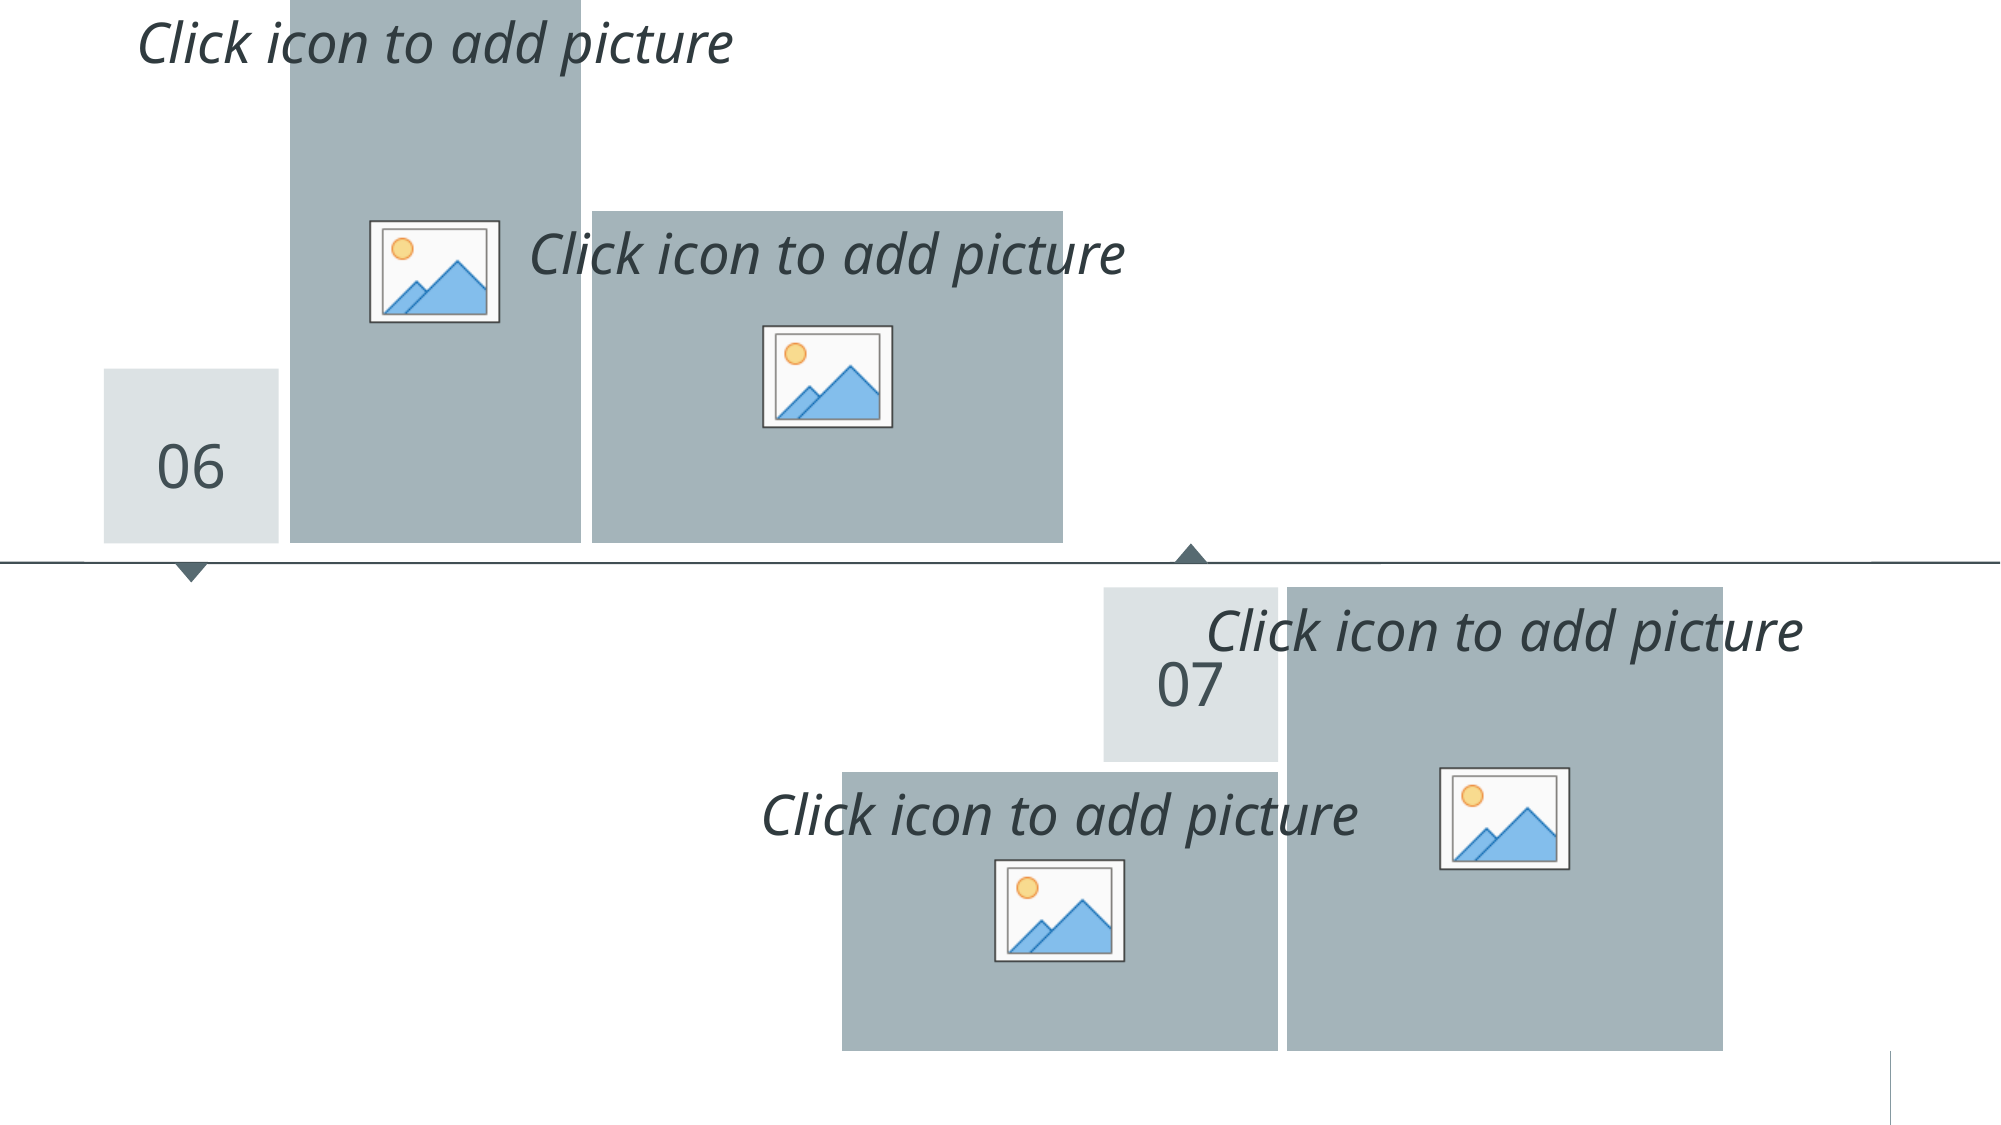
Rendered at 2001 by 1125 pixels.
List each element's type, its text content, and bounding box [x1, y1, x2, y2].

picture [1286, 587, 1724, 1051]
picture [841, 771, 1279, 1051]
list 06 [139, 411, 243, 517]
list 07 [1139, 629, 1243, 735]
picture [289, 0, 582, 544]
picture [592, 210, 1063, 544]
